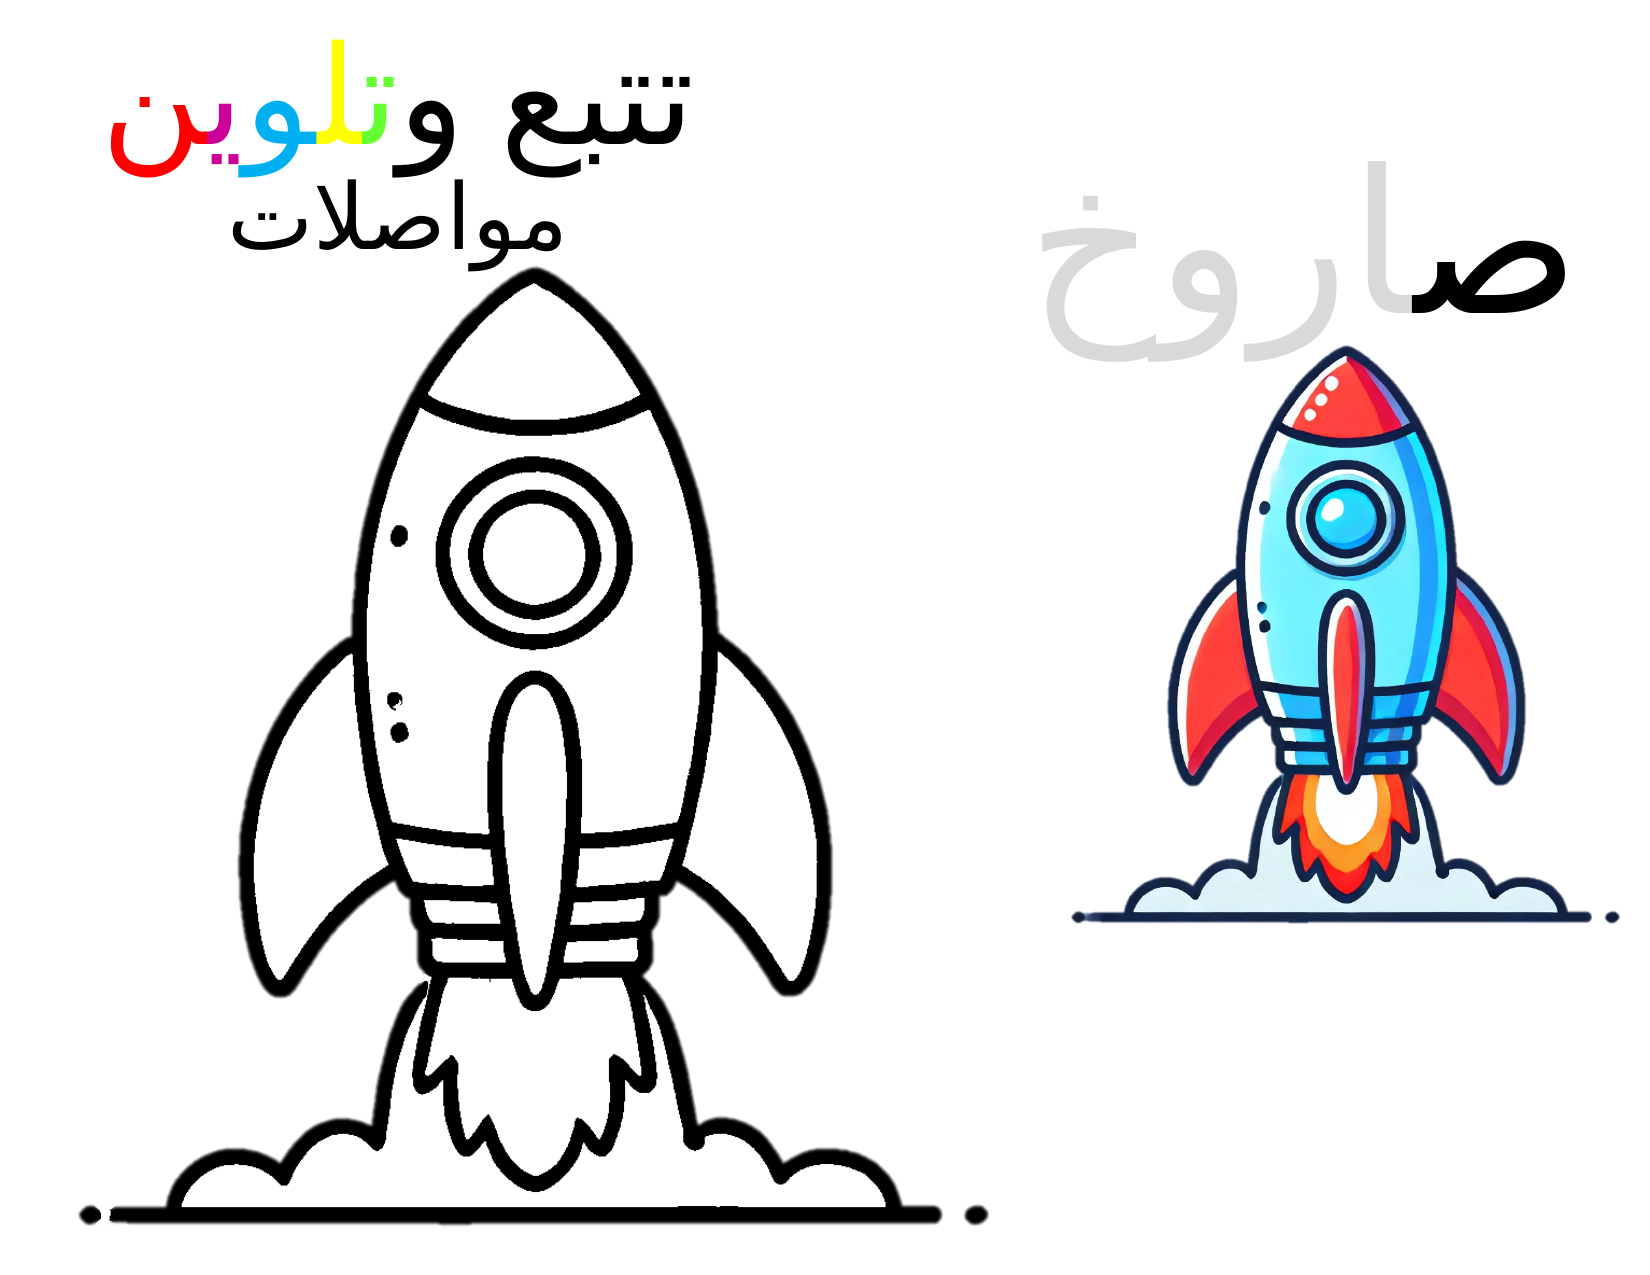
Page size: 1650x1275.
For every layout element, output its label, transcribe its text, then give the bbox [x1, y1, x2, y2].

text_box مواصلات [14, 150, 783, 200]
picture [0, 200, 1650, 1275]
text_box تتبع وتلوين [0, 0, 812, 180]
text_box صاروخ [972, 105, 1636, 305]
